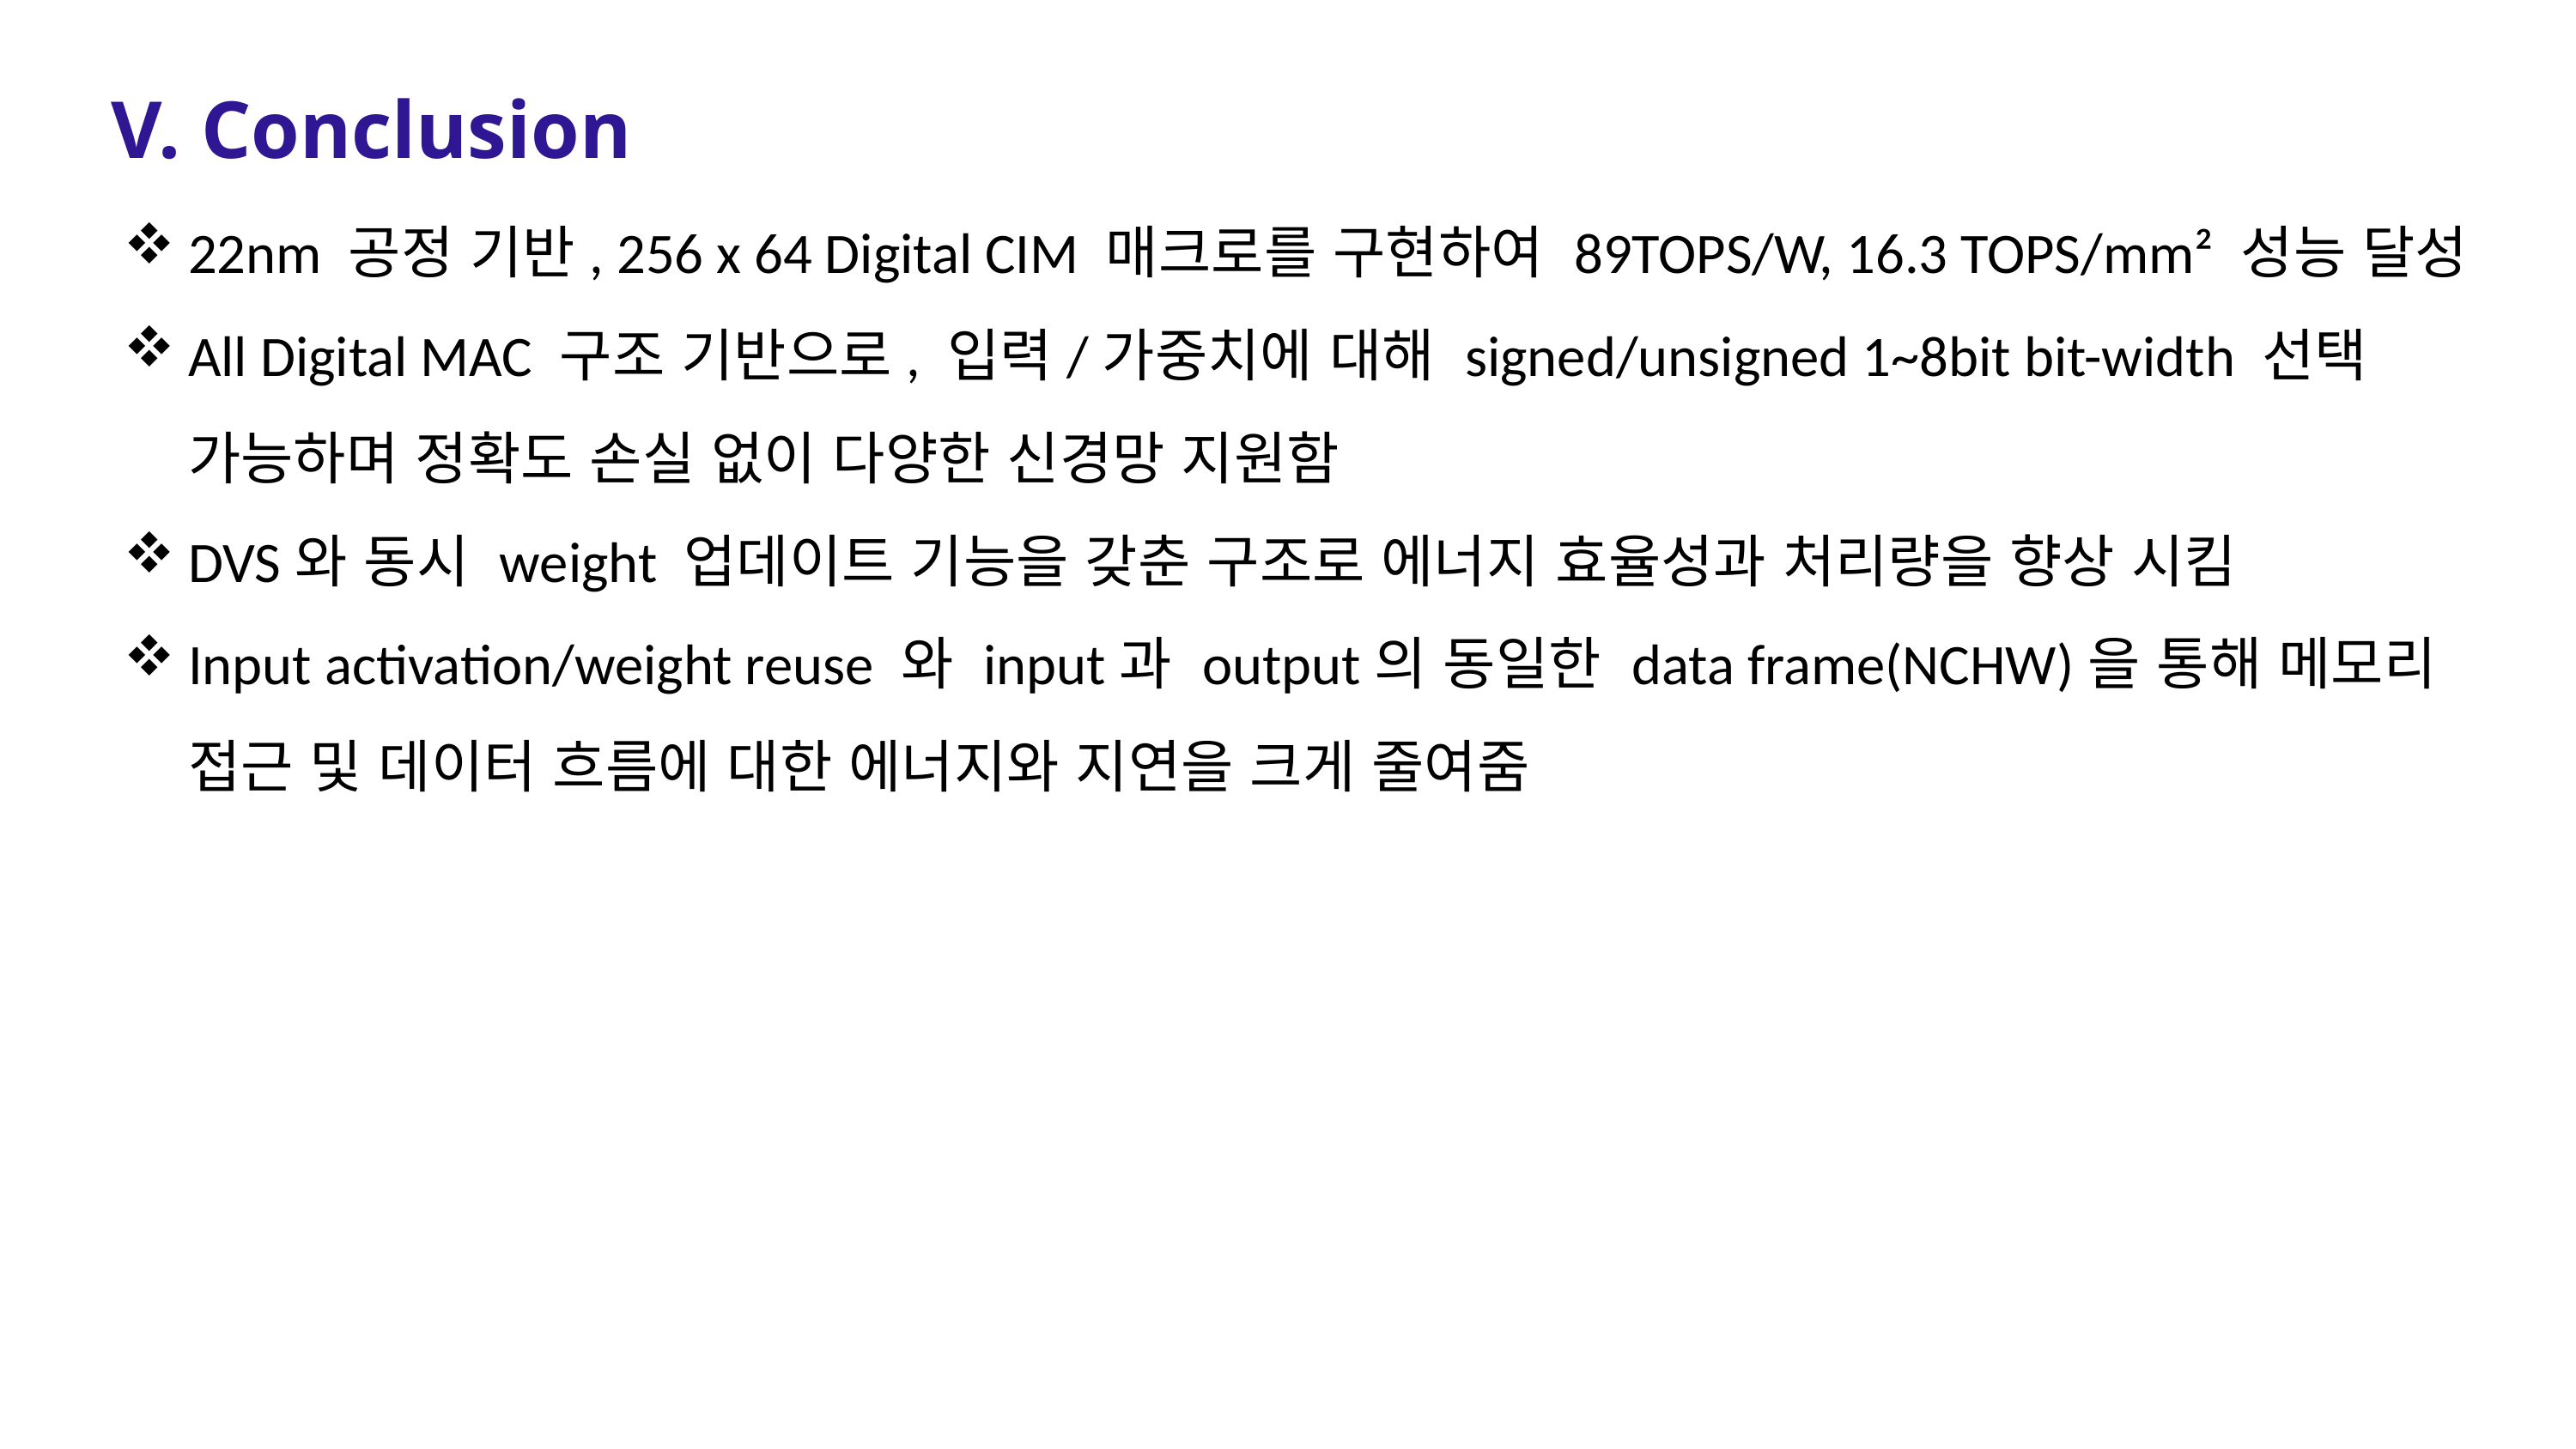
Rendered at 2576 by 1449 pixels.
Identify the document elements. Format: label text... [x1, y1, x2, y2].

text_box V. Conclusion [111, 48, 1503, 174]
text_box 22nm 공정 기반, 256 x 64 Digital CIM 매크로를 구현하여 89TOPS/W, 16.3 TOPS/mm² 성능 달성 All Digital MAC 구조 기반으로, 입력/가중치에 대해 signed/unsigned 1~8bit bit-width 선택 가능하며 정확도 손실 없이 다양한 신경망 지원함 DVS와 동시 weight 업데이트 기능을 갖춘 구조로 에너지 효율성과 처리량을 향상 시킴 Input activation/weight reuse 와 input과 output의 동일한 data frame(NCHW)을 통해 메모리 접근 및 데이터 흐름에 대한 에너지와 지연을 크게 줄여줌 [111, 175, 2490, 806]
